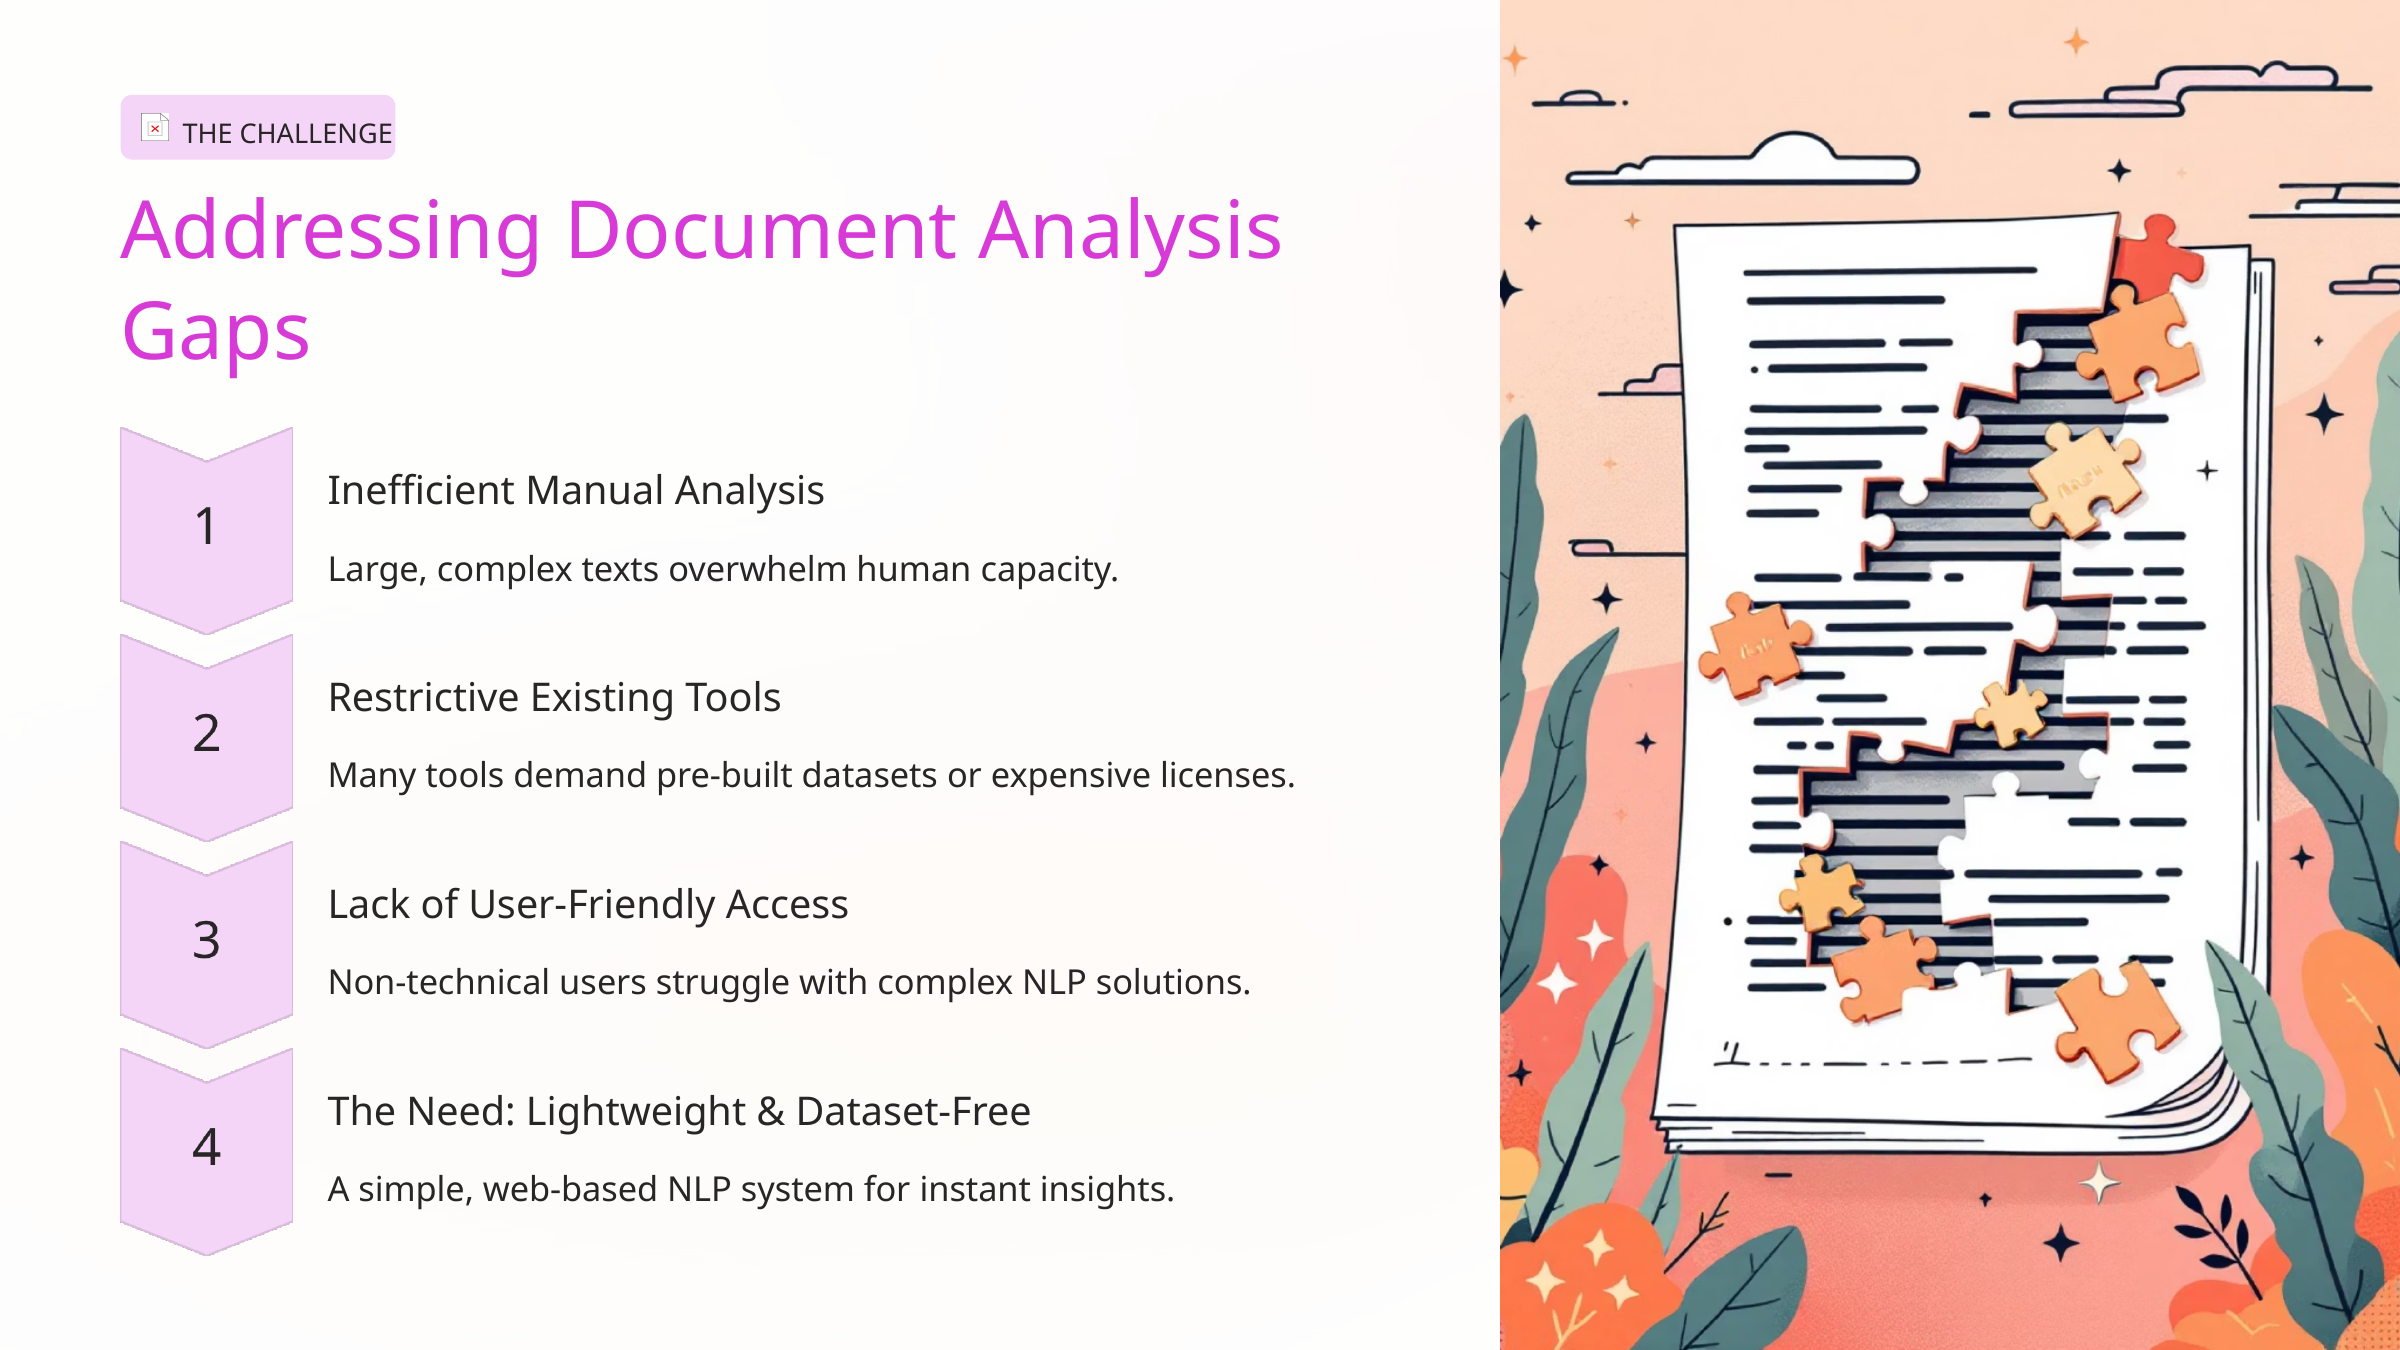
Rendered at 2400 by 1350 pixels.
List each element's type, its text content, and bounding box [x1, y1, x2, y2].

text_box Addressing Document Analysis Gaps [120, 173, 1380, 377]
picture [1499, 0, 2400, 1350]
text_box Non-technical users struggle with complex NLP solutions. [327, 947, 1380, 1003]
text_box Many tools demand pre-built datasets or expensive licenses. [327, 740, 1380, 796]
text_box Restrictive Existing Tools [327, 669, 822, 720]
text_box Lack of User-Friendly Access [327, 876, 889, 927]
text_box Inefficient Manual Analysis [327, 462, 867, 514]
picture [141, 113, 169, 141]
text_box A simple, web-based NLP system for instant insights. [327, 1154, 1380, 1210]
text_box [120, 94, 396, 160]
text_box The Need: Lightweight & Dataset-Free [327, 1083, 1062, 1134]
text_box Large, complex texts overwhelm human capacity. [327, 533, 1380, 589]
picture [120, 427, 294, 1256]
text_box THE CHALLENGE [182, 105, 375, 150]
